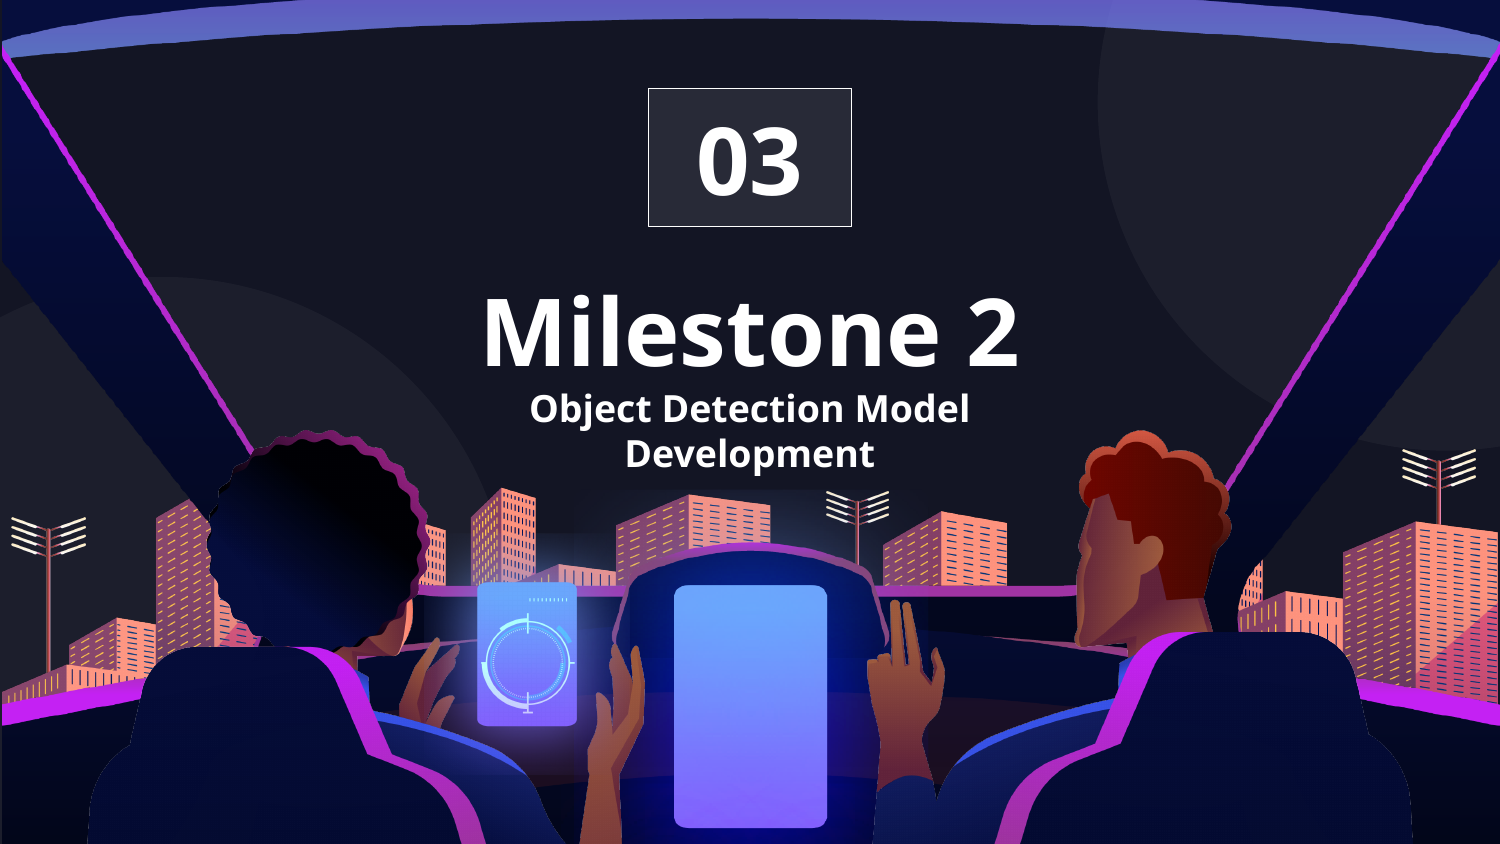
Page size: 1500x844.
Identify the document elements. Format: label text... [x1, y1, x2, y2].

picture [2, 0, 1500, 844]
title 03 [648, 88, 852, 227]
title Milestone 2 Object Detection Model Development [421, 257, 1079, 379]
